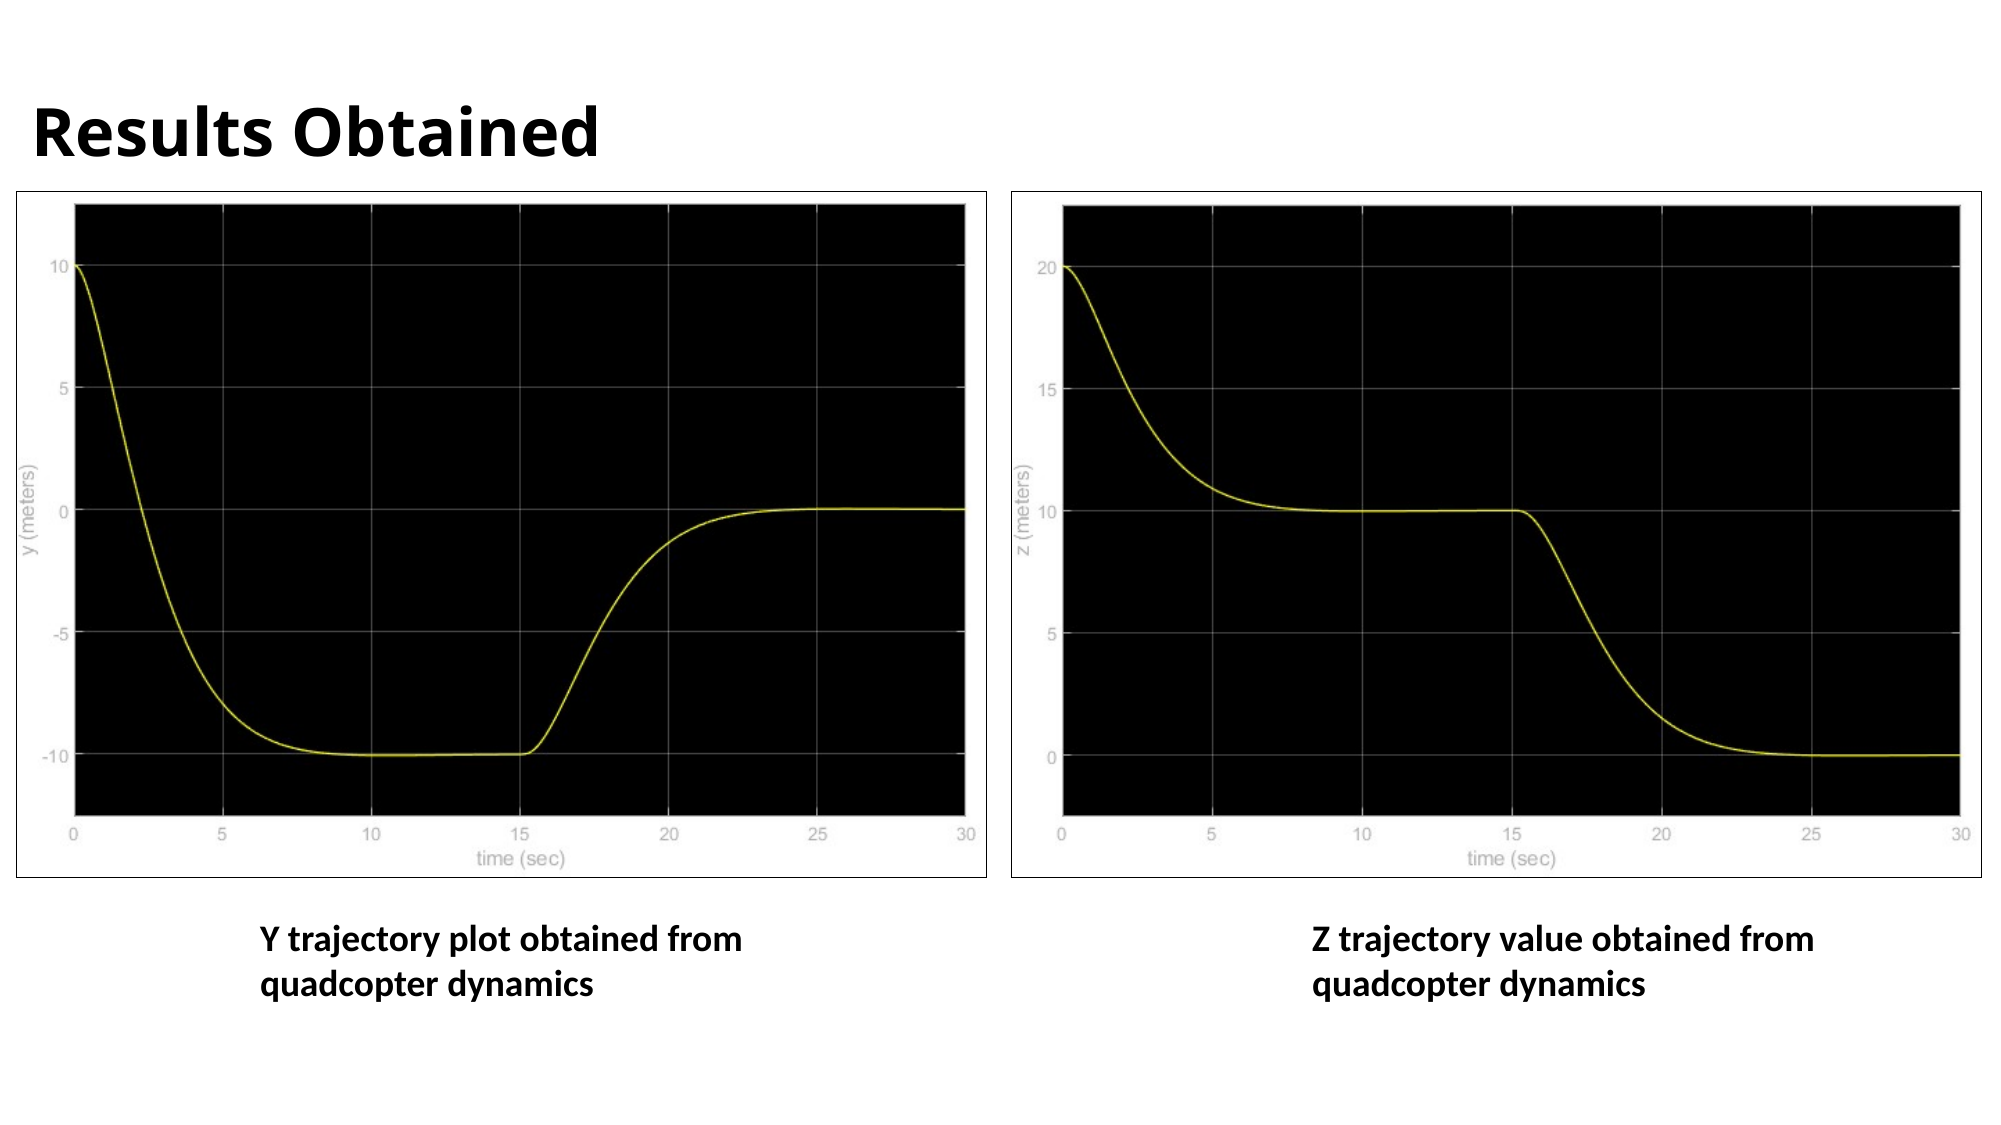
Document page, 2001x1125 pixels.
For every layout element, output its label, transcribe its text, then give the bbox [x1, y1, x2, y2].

text_box Z trajectory value obtained from quadcopter dynamics [1297, 906, 1838, 1012]
title Results Obtained [16, 0, 1231, 179]
picture [1011, 191, 1982, 878]
picture [16, 191, 987, 878]
text_box Y trajectory plot obtained from quadcopter dynamics [245, 906, 785, 1012]
